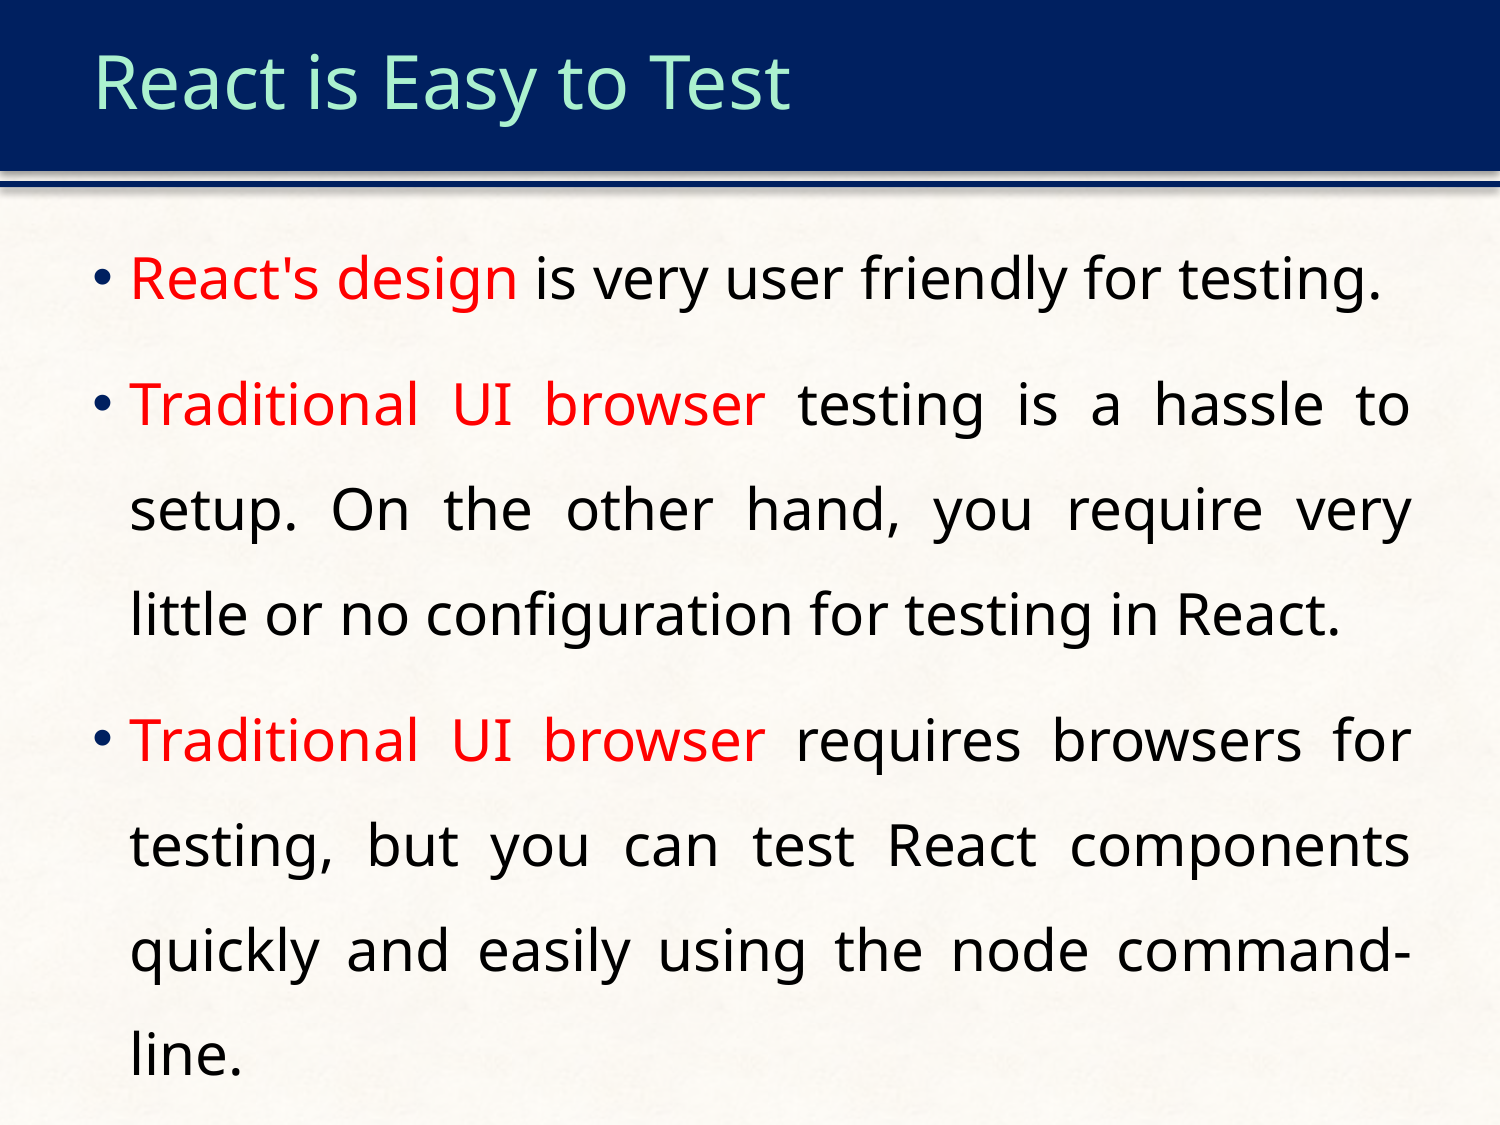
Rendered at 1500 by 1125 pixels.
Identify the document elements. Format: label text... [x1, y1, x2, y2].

title React is Easy to Test [77, 0, 1500, 171]
list React's design is very user friendly for testing. Traditional UI browser testing is a hassle to setup. On the other hand, you require very little or no configuration for testing in React. Traditional UI browser requires browsers for testing, but you can test React components quickly and easily using the node command-line. [77, 198, 1428, 1108]
